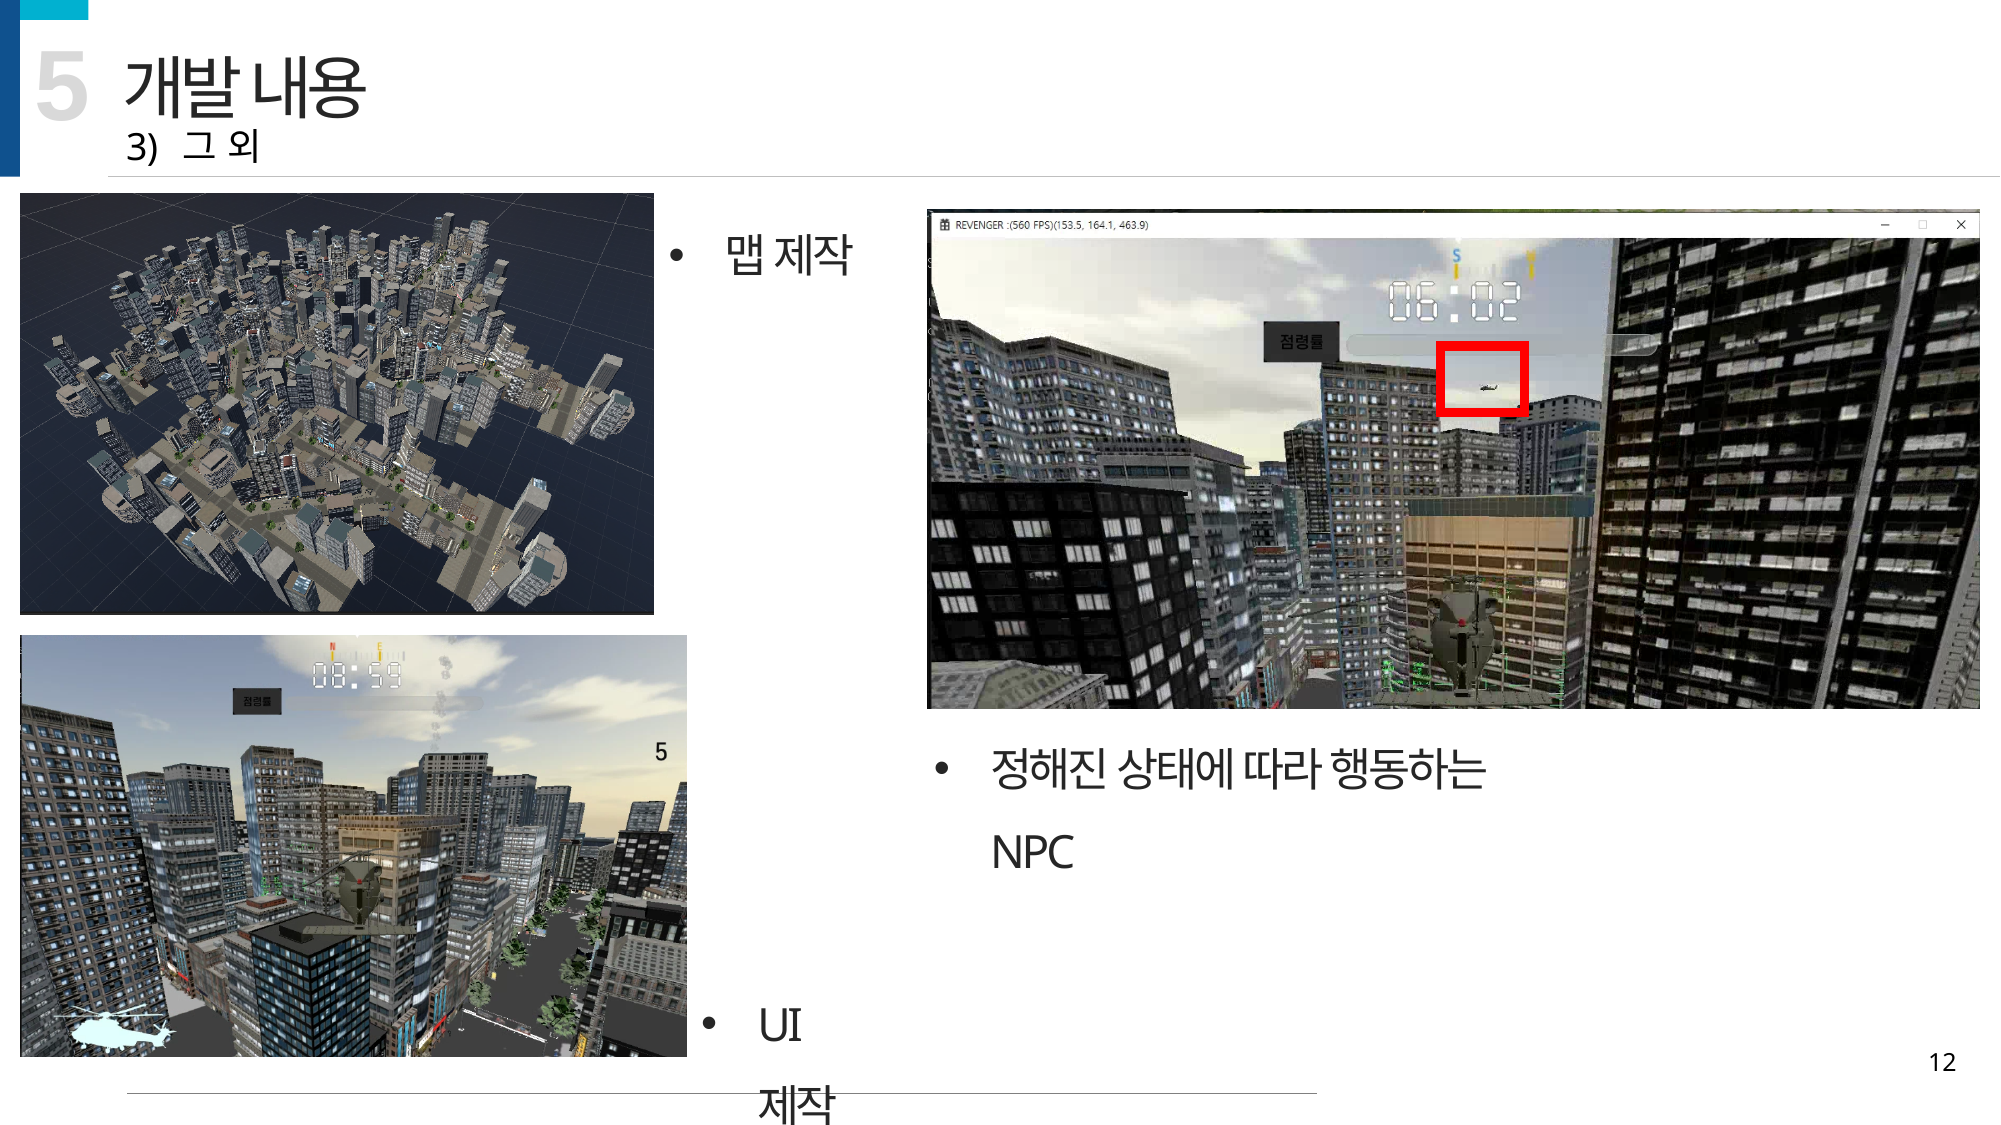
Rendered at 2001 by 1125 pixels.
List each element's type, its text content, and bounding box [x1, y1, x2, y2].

text_box 맵 제작 [653, 191, 1019, 290]
text_box UI 제작 [686, 960, 898, 1093]
text_box [1600, 1050, 1988, 1119]
picture [19, 193, 654, 615]
text_box [0, 0, 21, 178]
text_box 개발 내용 [108, 37, 624, 135]
text_box UI 제작 [686, 1094, 898, 1125]
picture [19, 635, 687, 1057]
text_box 그 외 [111, 115, 503, 176]
text_box 정해진 상태에 따라 행동하는 NPC [919, 705, 1602, 886]
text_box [927, 209, 1980, 709]
text_box 5 [20, 13, 106, 149]
text_box [19, 0, 89, 21]
slide_number 12 [1907, 1033, 1972, 1094]
